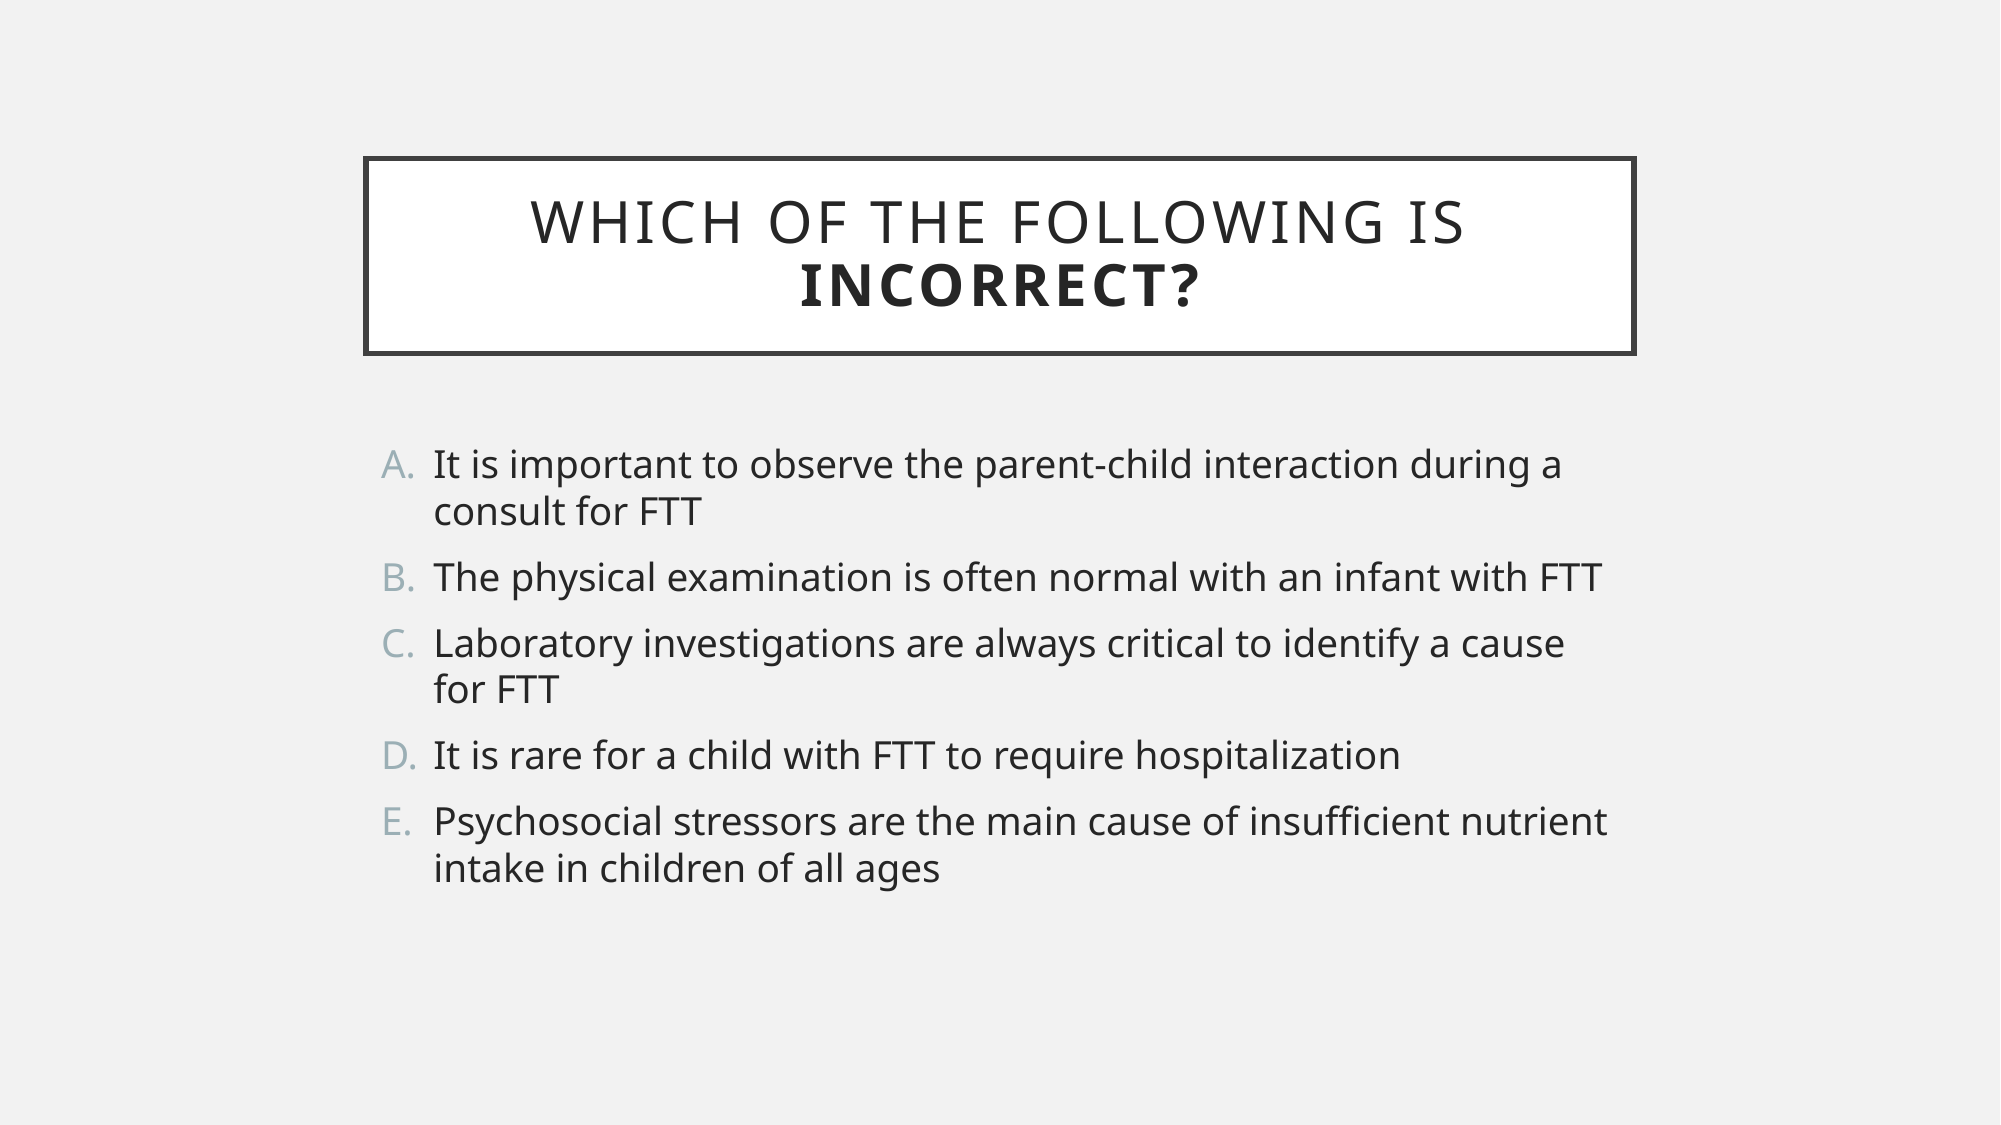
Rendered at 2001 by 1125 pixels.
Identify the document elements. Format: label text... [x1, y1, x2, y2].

list It is important to observe the parent-child interaction during a consult for FTT The physical examination is often normal with an infant with FTT Laboratory investigations are always critical to identify a cause for FTT It is rare for a child with FTT to require hospitalization Psychosocial stressors are the main cause of insufficient nutrient intake in children of all ages [366, 432, 1634, 942]
title Which of the following is Incorrect? [363, 156, 1637, 356]
